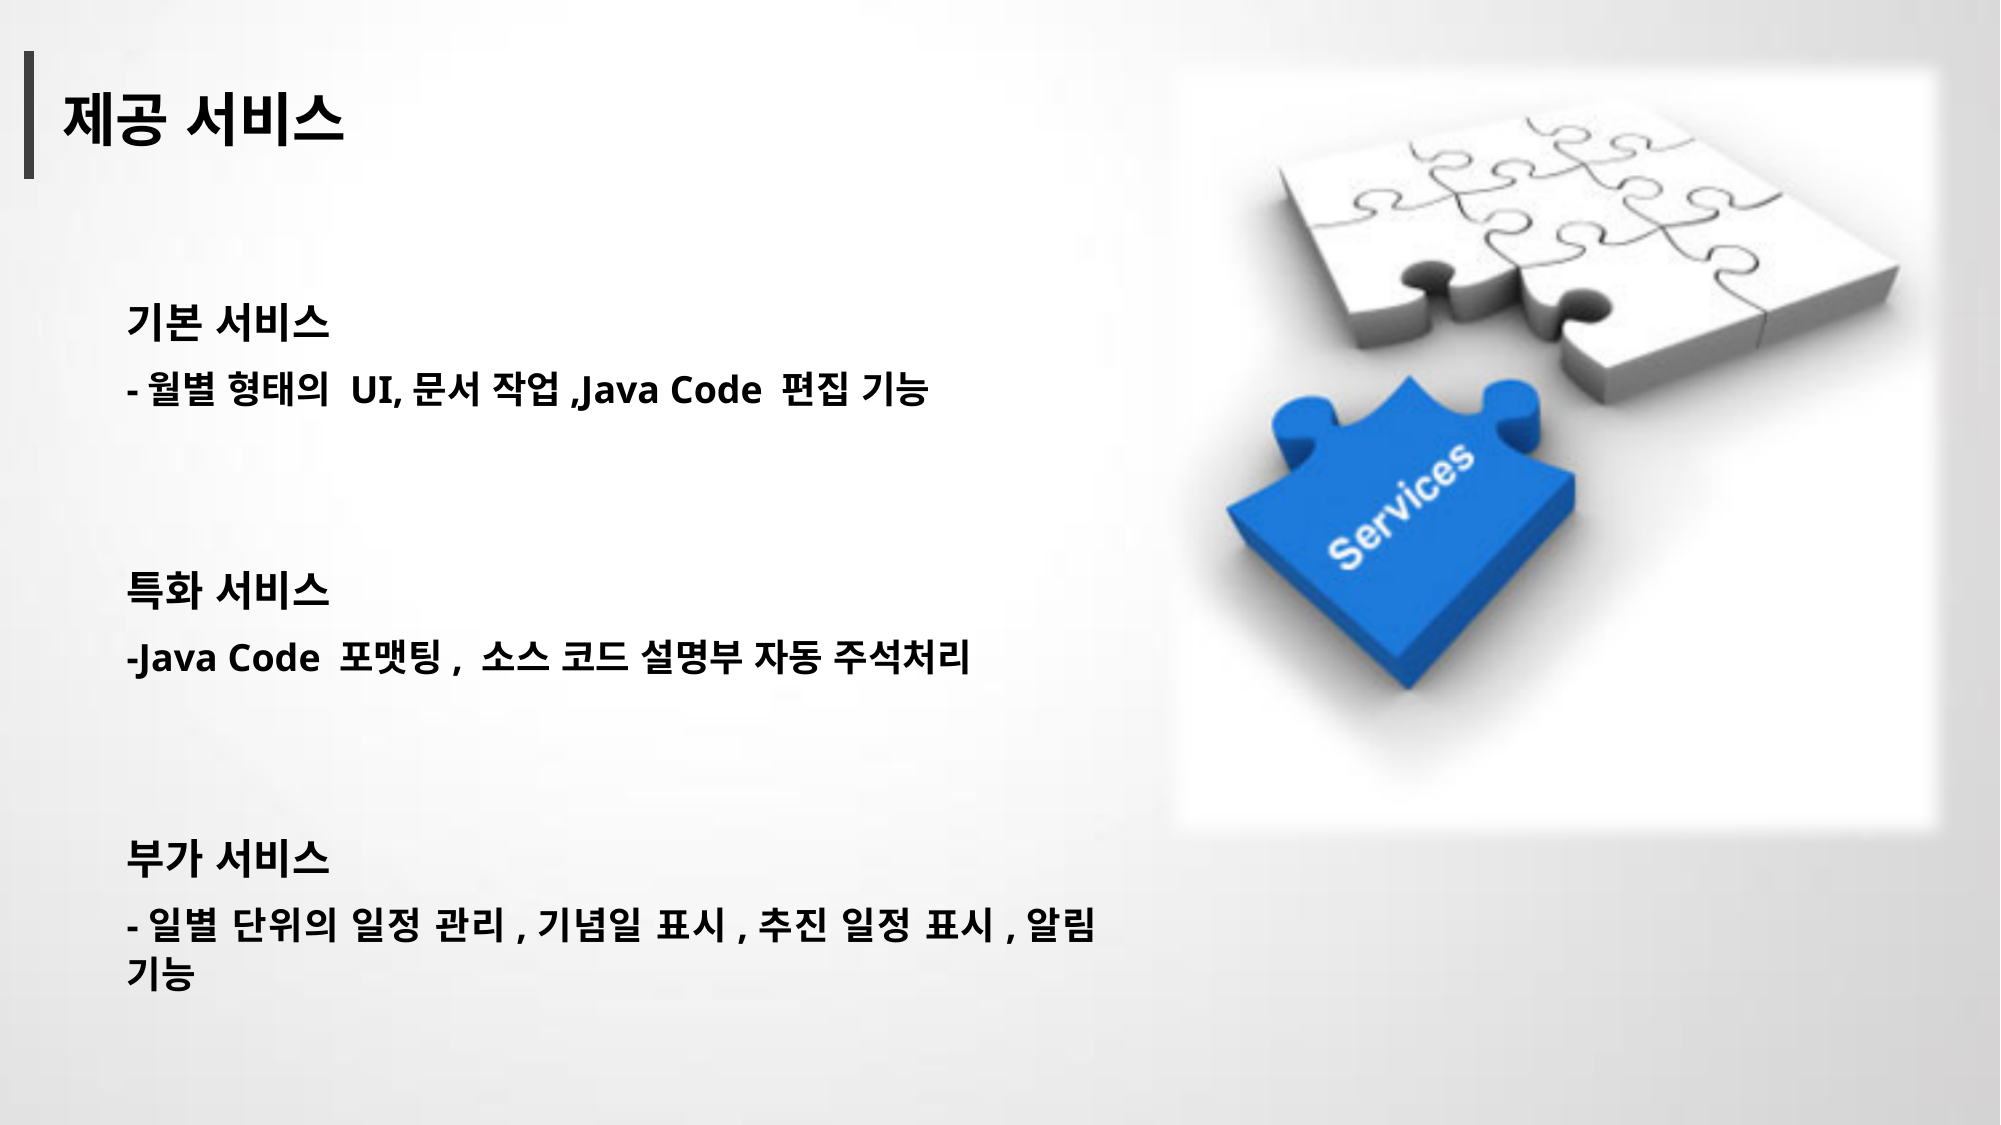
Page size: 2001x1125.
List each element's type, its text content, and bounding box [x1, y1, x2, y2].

text_box 특화 서비스 -Java Code 포맷팅, 소스 코드 설명부 자동 주석처리 [111, 553, 1112, 687]
picture [0, 0, 2000, 1125]
text_box 제공 서비스 [47, 75, 398, 161]
text_box 기본 서비스 -월별 형태의 UI,문서 작업,Java Code 편집 기능 [111, 285, 1112, 419]
text_box 부가 서비스 -일별 단위의 일정 관리,기념일 표시,추진 일정 표시,알림 기능 [111, 821, 1112, 1003]
